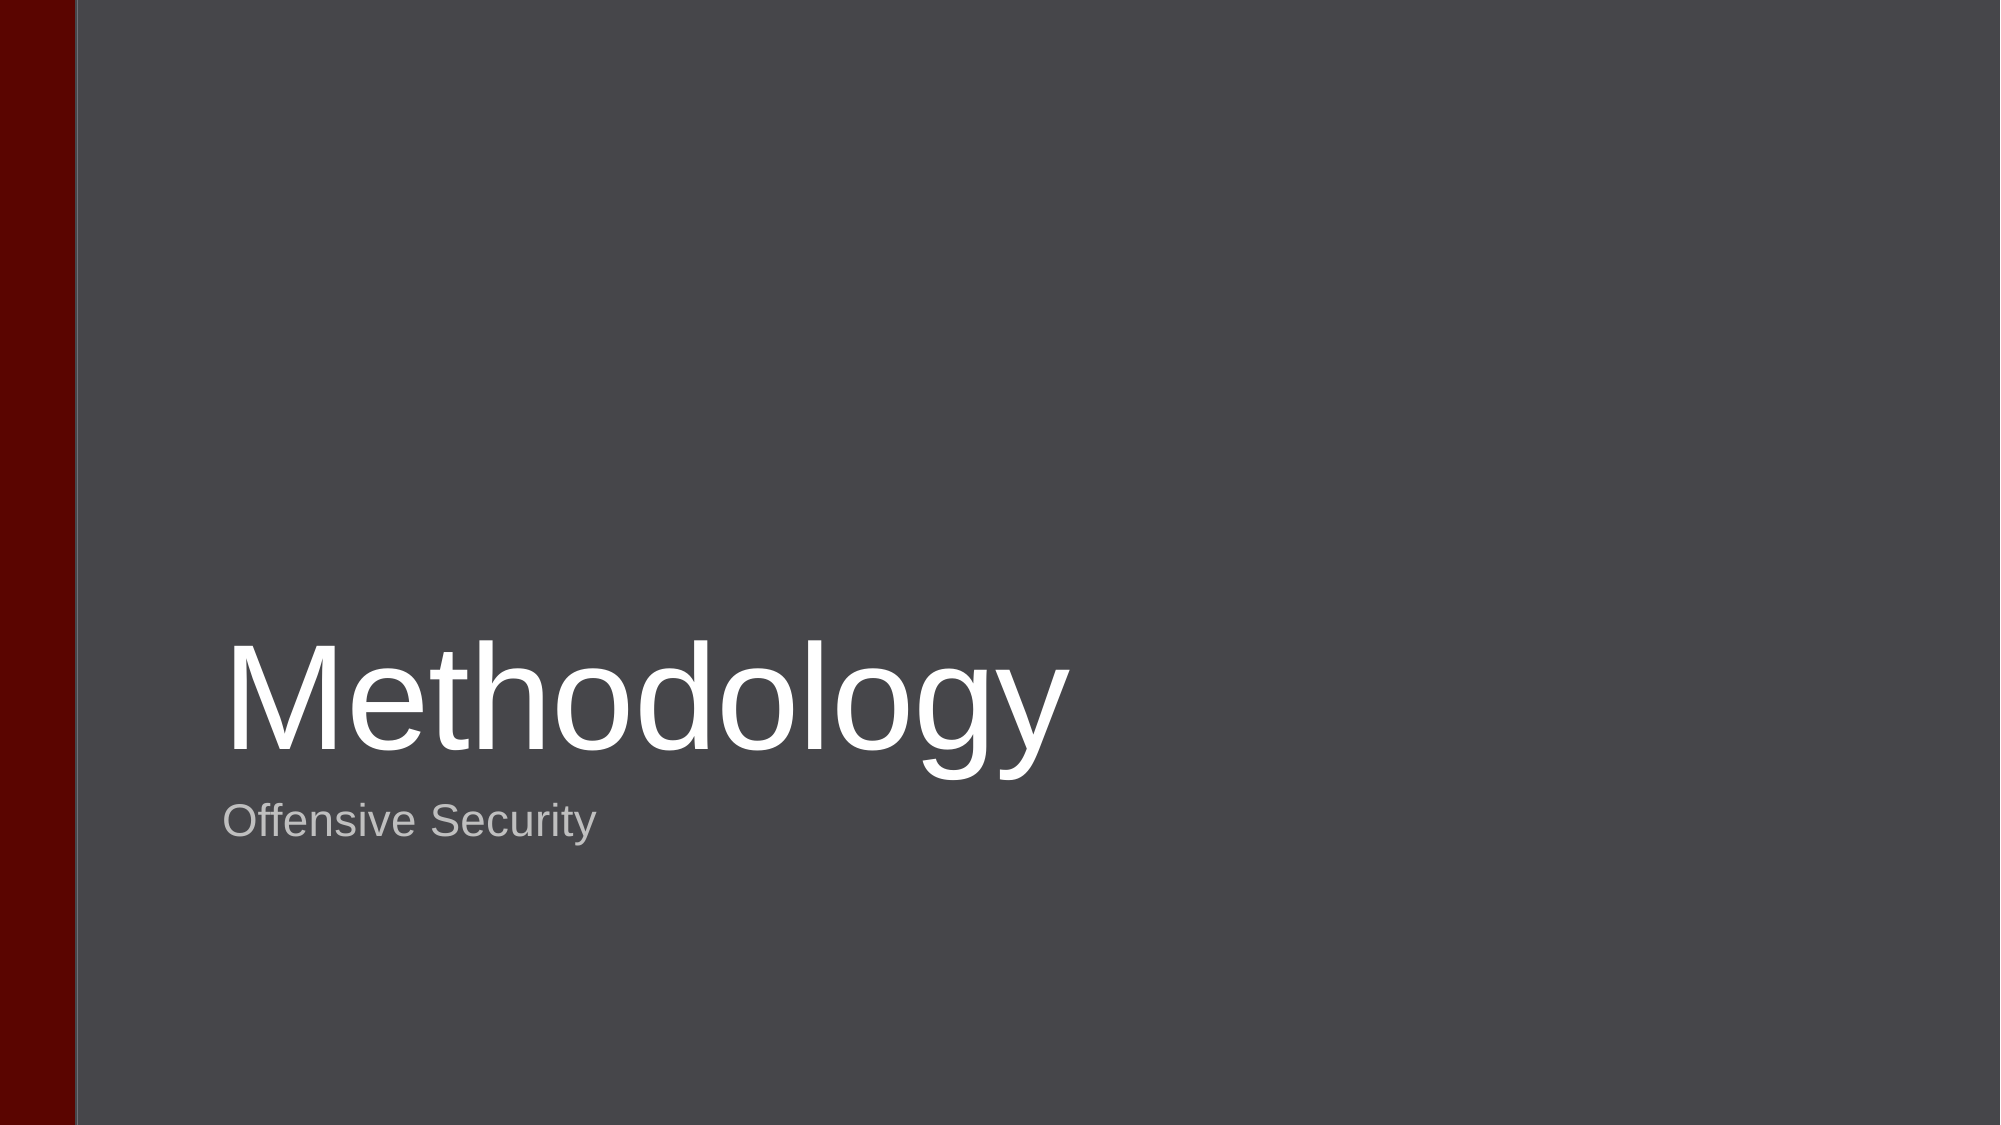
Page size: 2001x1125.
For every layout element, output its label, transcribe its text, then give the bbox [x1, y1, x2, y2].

subtitle Offensive Security [206, 787, 1752, 1065]
title Methodology [206, 124, 1752, 787]
